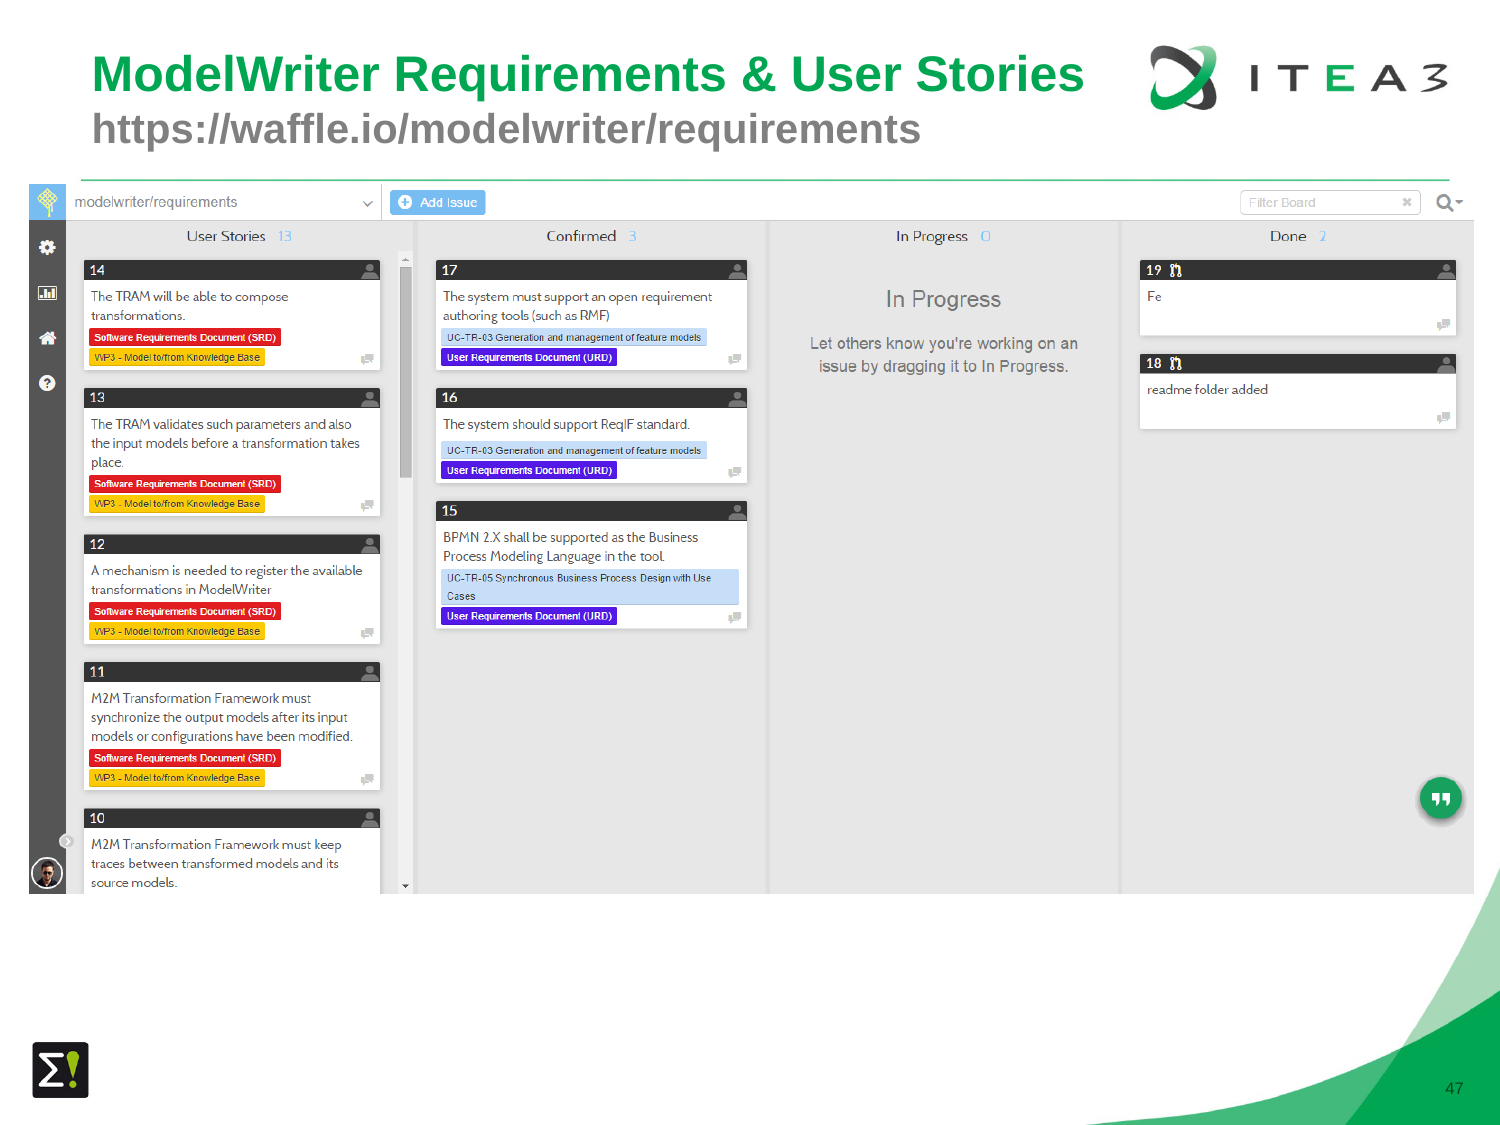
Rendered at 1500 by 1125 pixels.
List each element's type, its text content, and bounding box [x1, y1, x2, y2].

picture [0, 0, 1500, 1125]
title ModelWriter Requirements & User Stories https://waffle.io/modelwriter/requirements [76, 23, 1128, 160]
